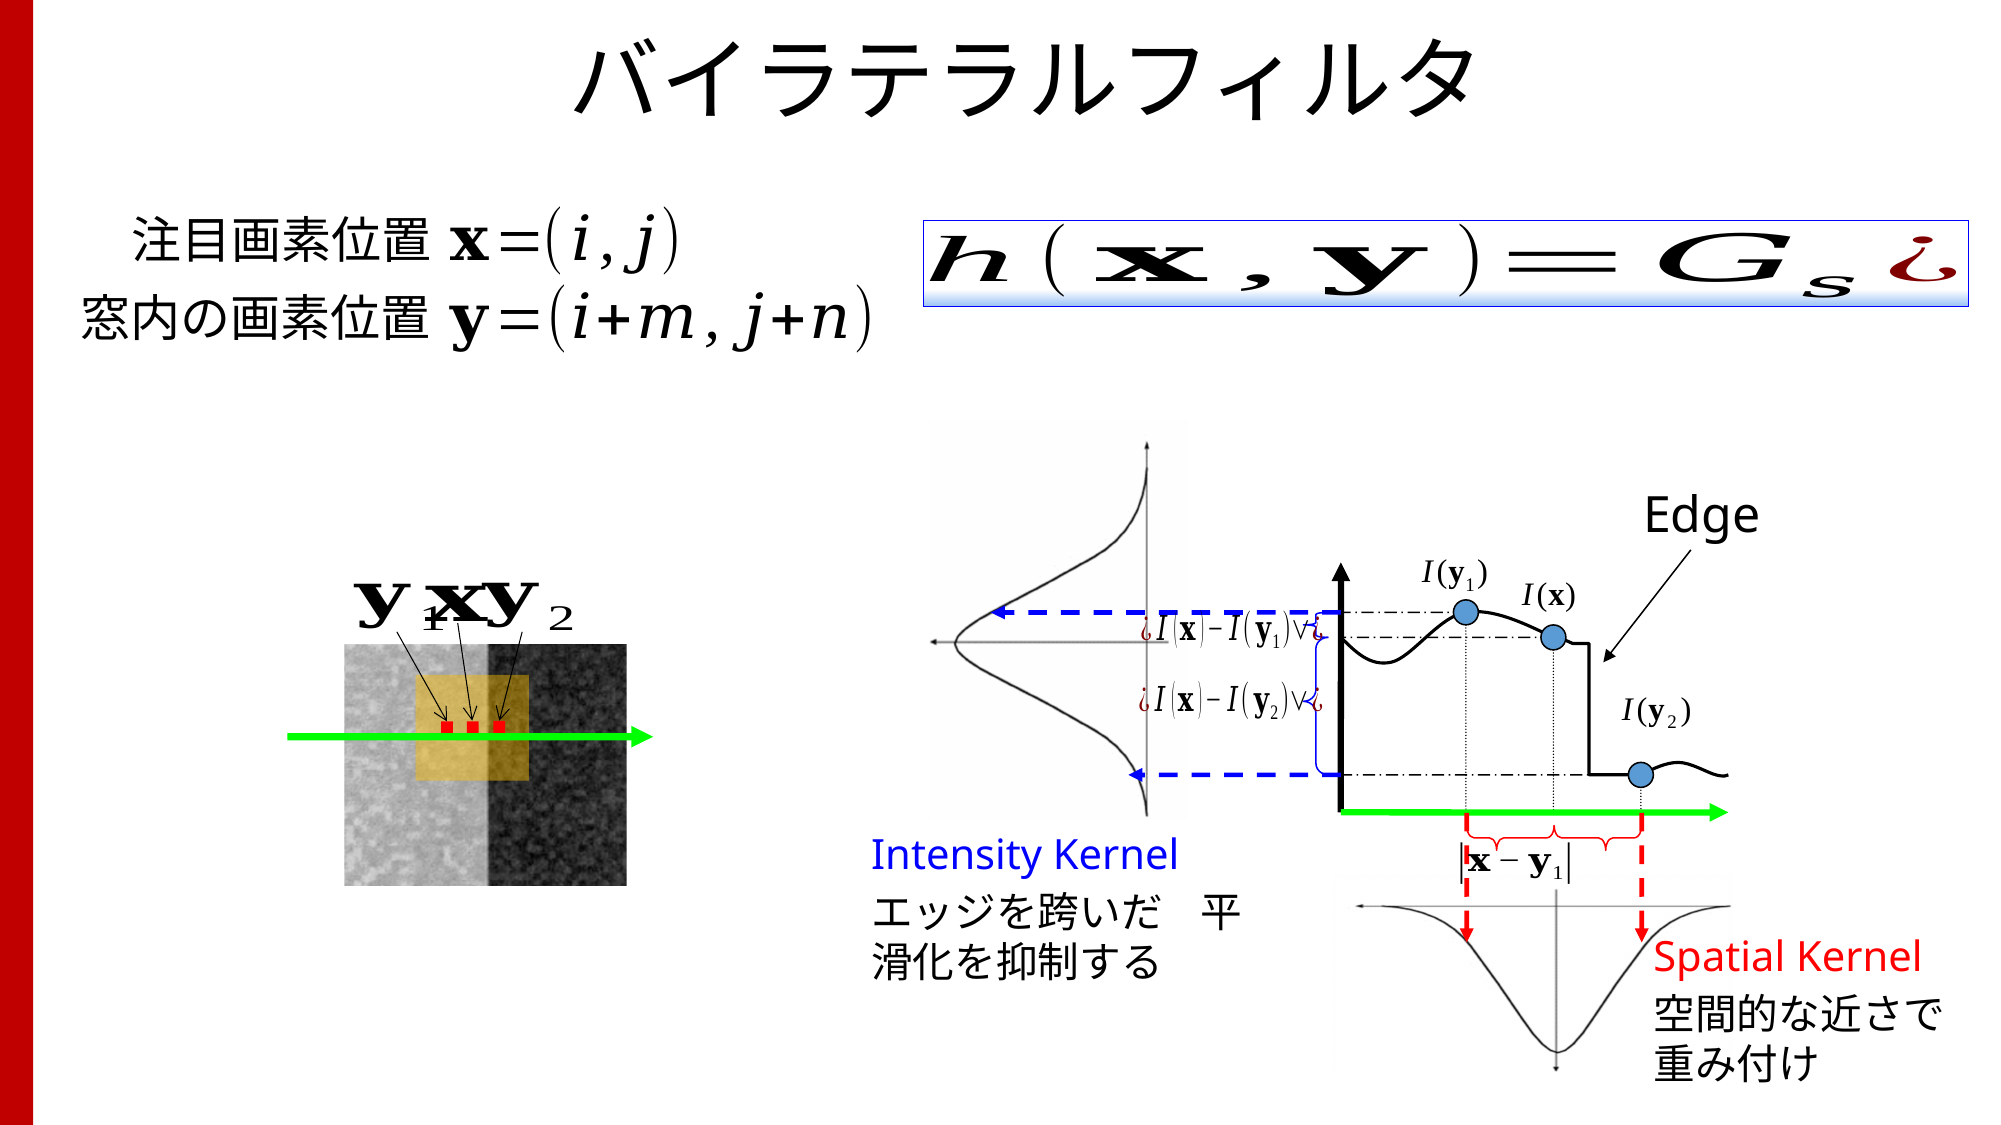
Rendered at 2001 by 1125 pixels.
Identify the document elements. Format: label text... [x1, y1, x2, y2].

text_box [324, 582, 648, 865]
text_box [63, 200, 1968, 356]
title バイラテラルフィルタ [164, 23, 1889, 144]
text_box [1332, 812, 2000, 1107]
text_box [1341, 474, 1779, 812]
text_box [856, 419, 1341, 1005]
picture [344, 865, 627, 886]
